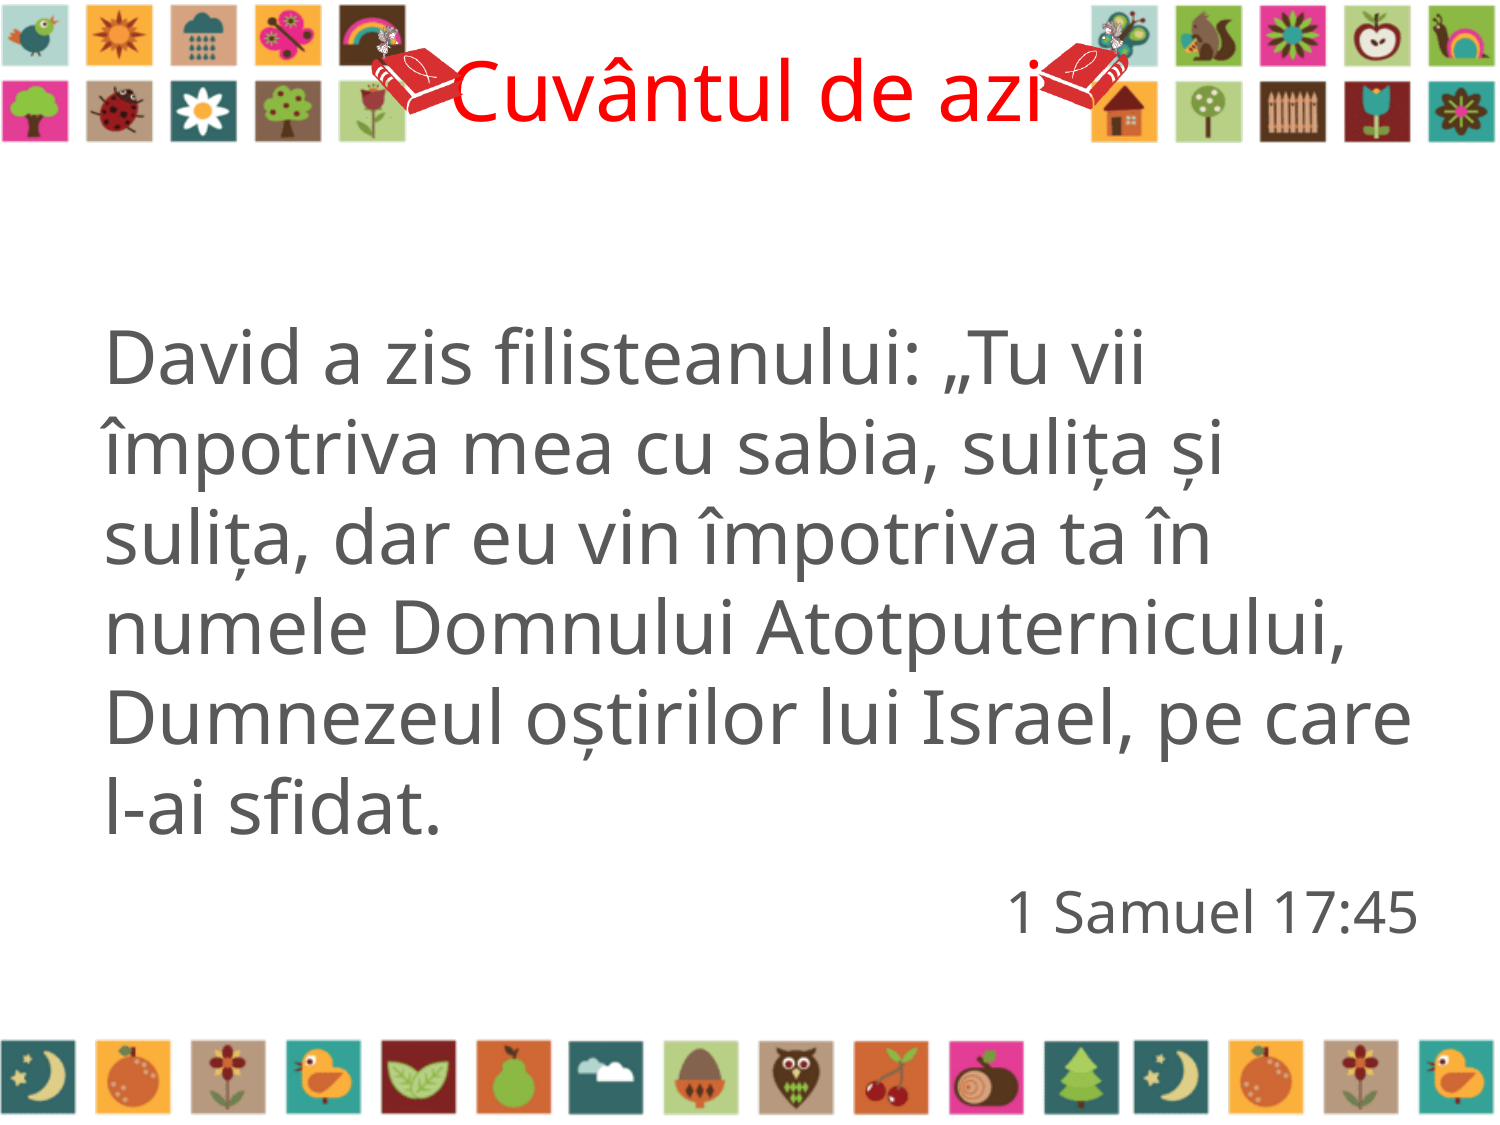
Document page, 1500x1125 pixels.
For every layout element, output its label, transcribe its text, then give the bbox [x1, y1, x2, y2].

text_box David a zis filisteanului: „Tu vii împotriva mea cu sabia, sulița și sulița, dar eu vin împotriva ta în numele Domnului Atotputernicului, Dumnezeul oștirilor lui Israel, pe care l-ai sfidat. [88, 302, 1436, 948]
picture [1007, 3, 1500, 150]
picture [0, 3, 496, 150]
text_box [0, 1028, 1500, 1118]
text_box Cuvântul de azi [425, 30, 1078, 146]
text_box 1 Samuel 17:45 [803, 868, 1435, 953]
